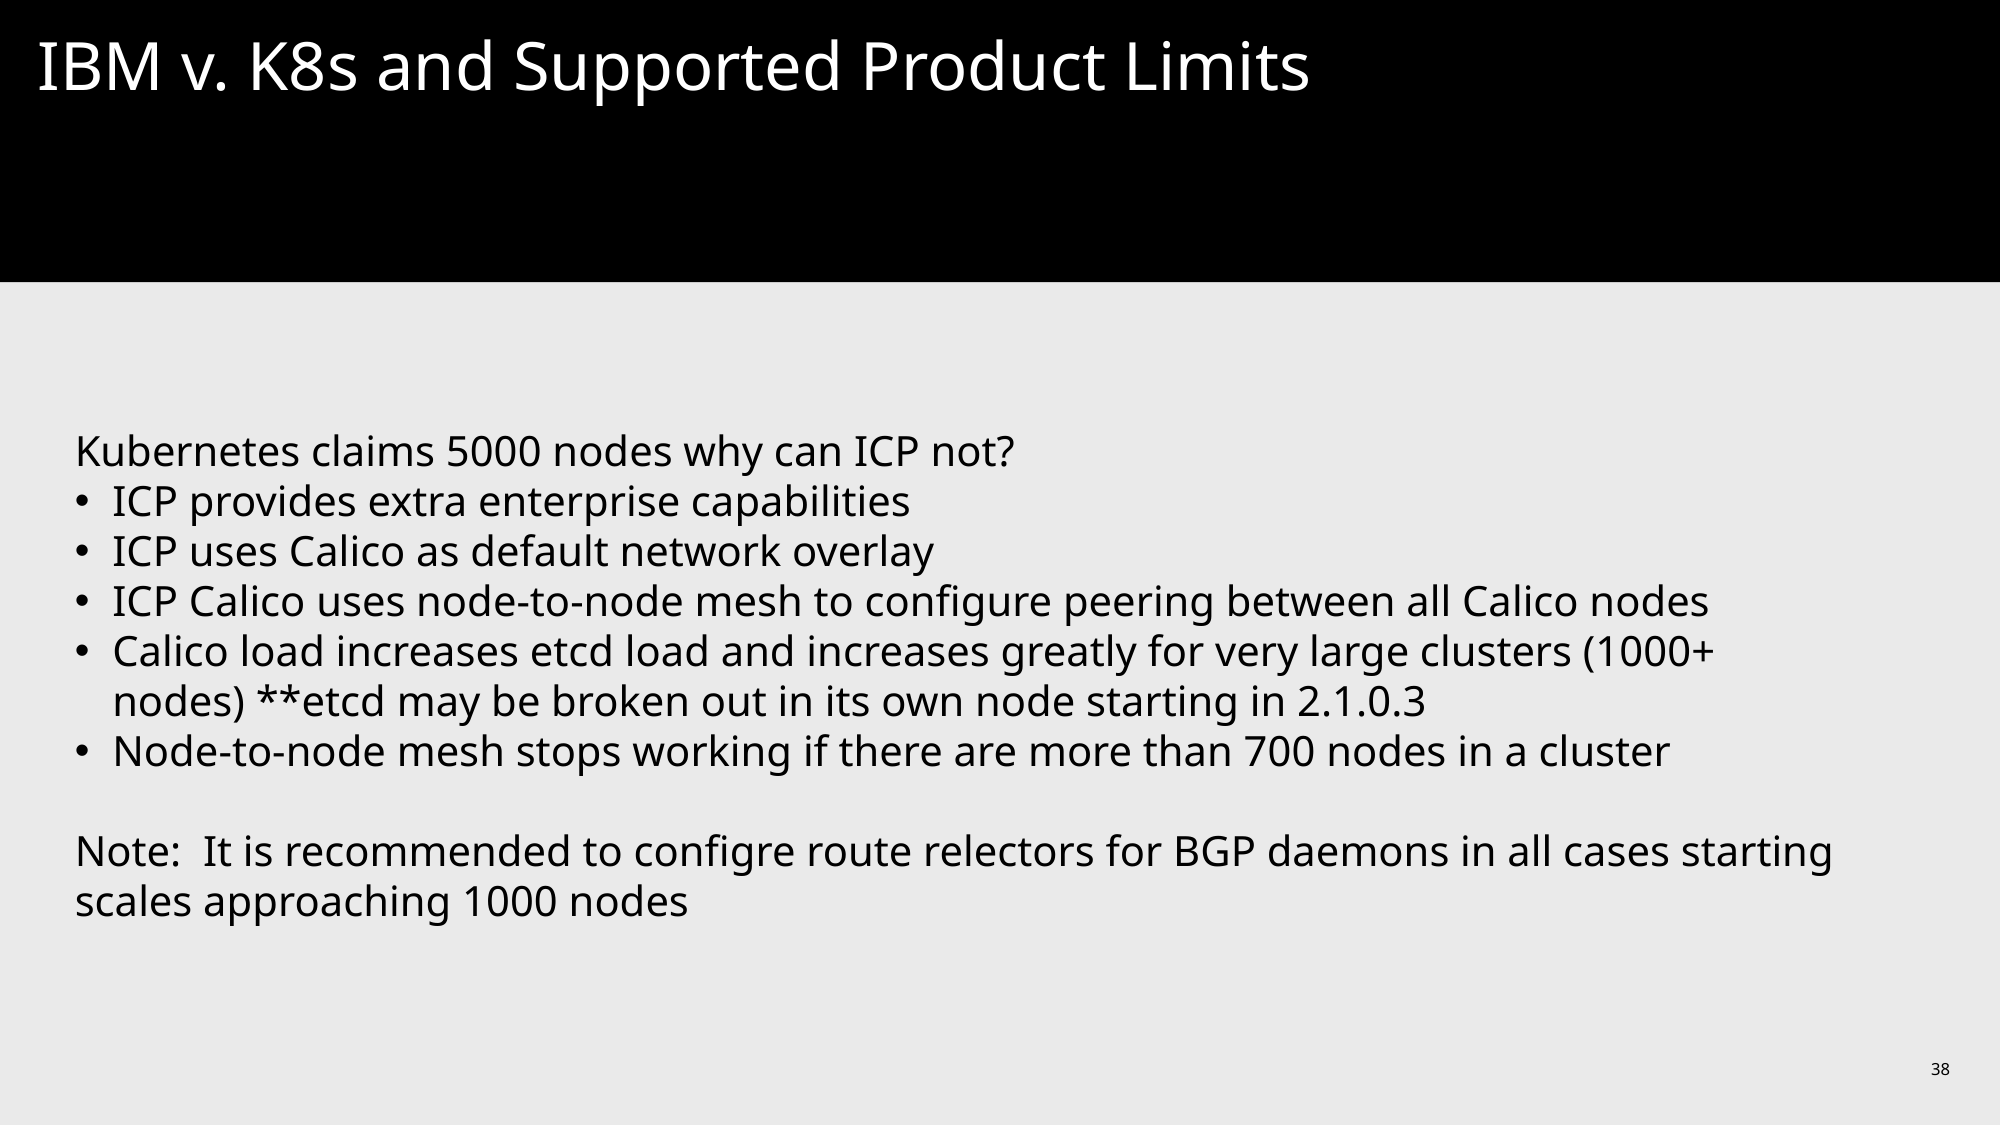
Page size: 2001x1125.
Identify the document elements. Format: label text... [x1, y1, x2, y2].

slide_number 38 [1500, 1055, 1950, 1086]
text_box Kubernetes claims 5000 nodes why can ICP not? ICP provides extra enterprise capabilities ICP uses Calico as default network overlay ICP Calico uses node-to-node mesh to configure peering between all Calico nodes Calico load increases etcd load and increases greatly for very large clusters (1000+ nodes) **etcd may be broken out in its own node starting in 2.1.0.3 Node-to-node mesh stops working if there are more than 700 nodes in a cluster Note: It is recommended to configre route relectors for BGP daemons in all cases starting scales approaching 1000 nodes [59, 387, 1864, 1012]
title IBM v. K8s and Supported Product Limits [0, 0, 2000, 283]
